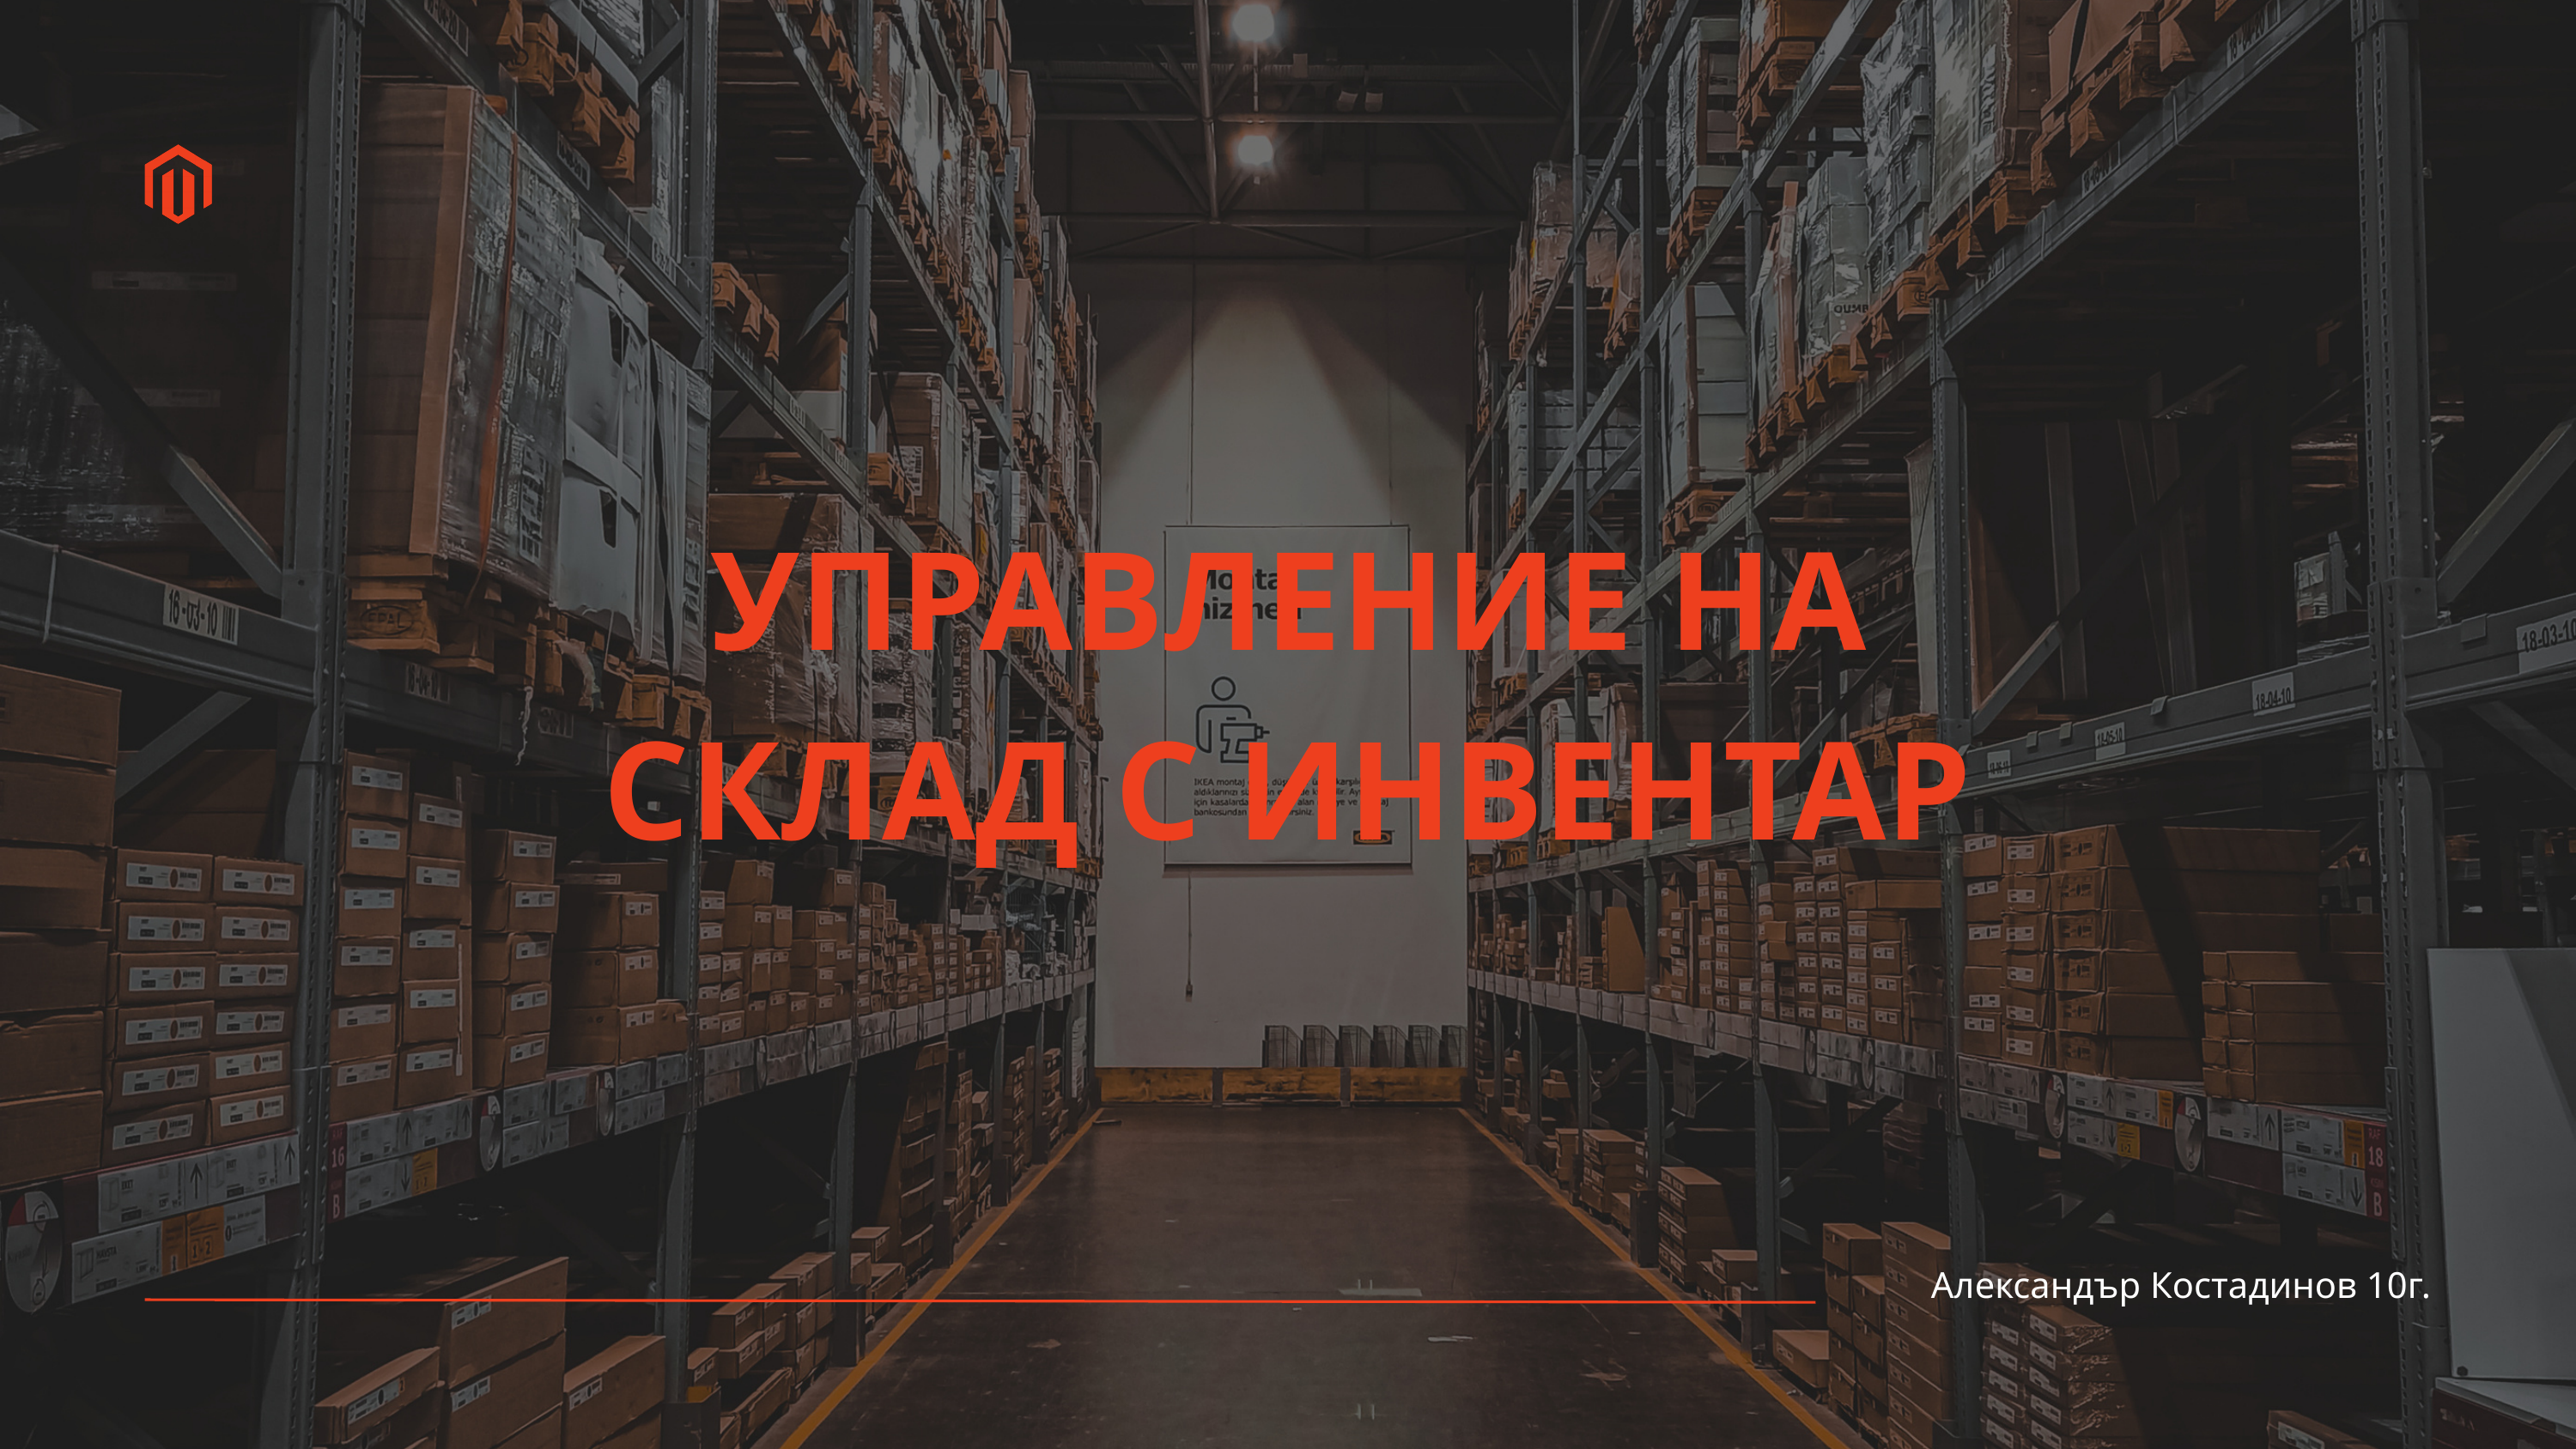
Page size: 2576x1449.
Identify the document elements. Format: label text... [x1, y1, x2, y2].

text_box УПРАВЛЕНИЕ НА СКЛАД С ИНВЕНТАР [462, 487, 2114, 868]
text_box [144, 144, 212, 224]
text_box Александър Костадинов 10г. [1884, 1255, 2432, 1307]
text_box [0, 0, 2576, 1449]
